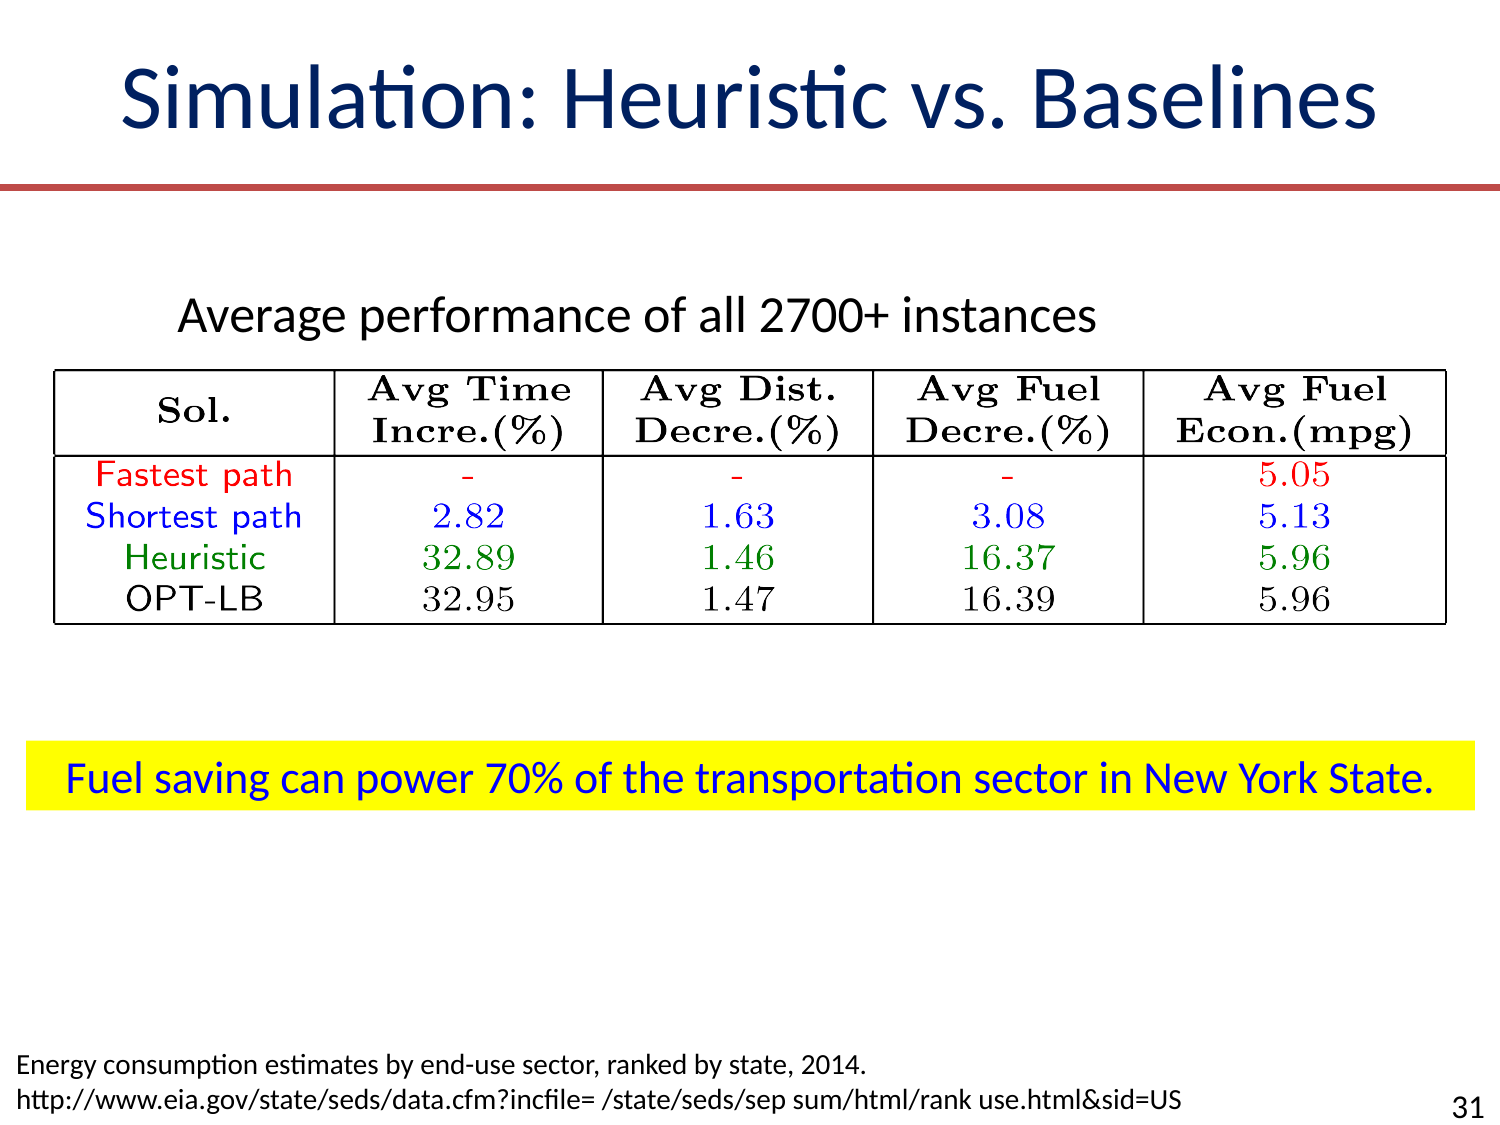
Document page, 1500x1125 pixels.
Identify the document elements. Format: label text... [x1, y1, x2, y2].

picture [53, 369, 1447, 626]
title Simulation: Heuristic vs. Baselines [0, 0, 1500, 184]
text_box Fuel saving can power 70% of the transportation sector in New York State. [26, 740, 1475, 811]
text_box Energy consumption estimates by end-use sector, ranked by state, 2014. http://www.eia.gov/state/seds/data.cfm?incfile= /state/seds/sep sum/html/rank use.html&sid=US [1, 1037, 1500, 1123]
